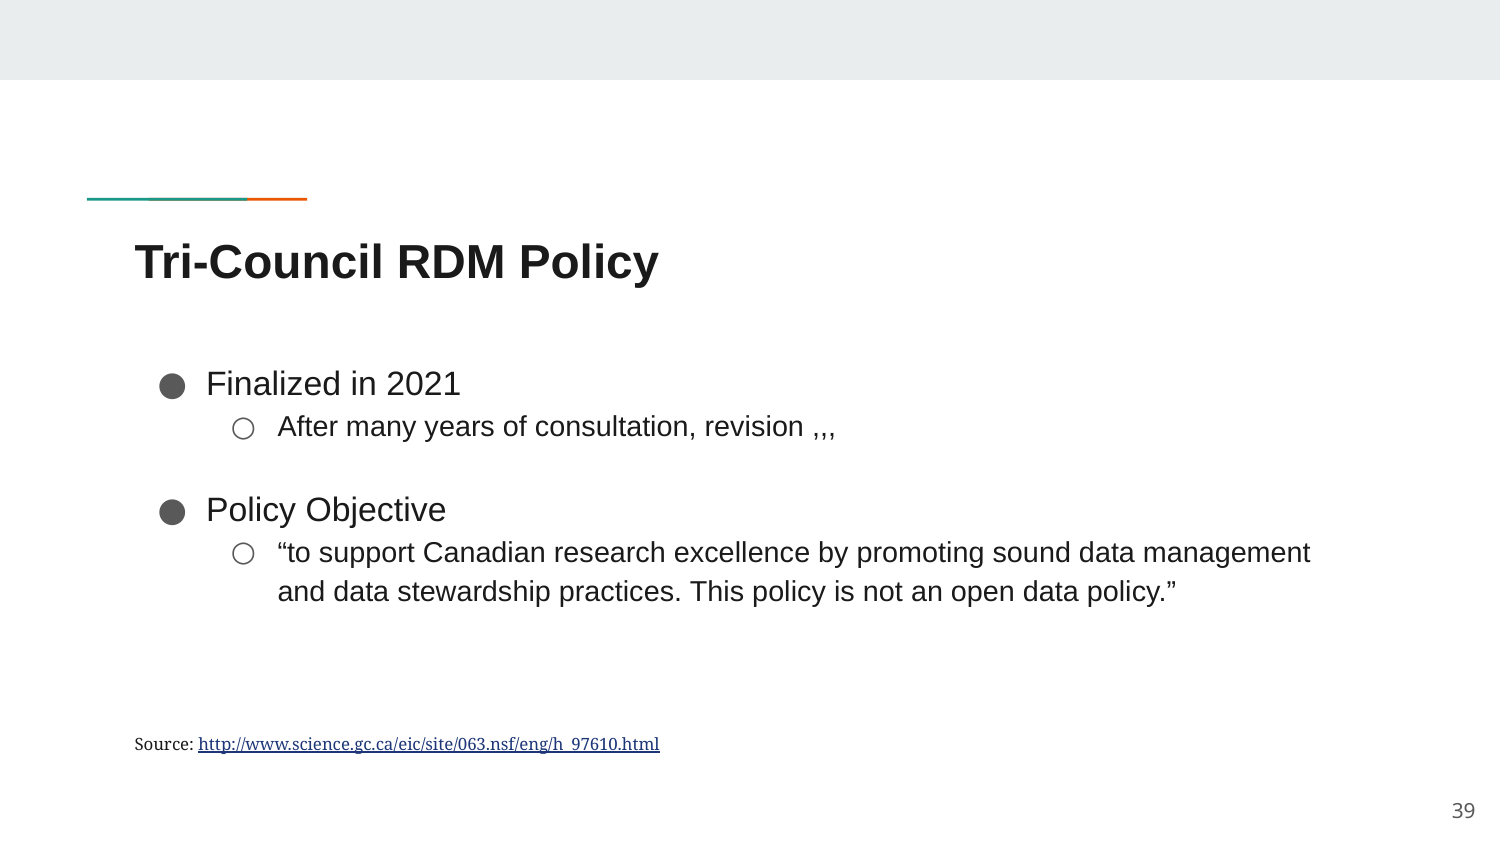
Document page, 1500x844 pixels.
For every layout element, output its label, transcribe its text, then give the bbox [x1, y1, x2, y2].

title Tri-Council RDM Policy Policy [119, 216, 1381, 305]
slide_number 39 [1400, 779, 1491, 844]
list Finalized in 2021 After many years of consultation, revision ,,, Policy Objective “to support Canadian research excellence by promoting sound data management and data stewardship practices. This policy is not an open data policy.” Source: http://www.science.gc.ca/eic/site/063.nsf/eng/h_97610.html [119, 341, 1381, 780]
